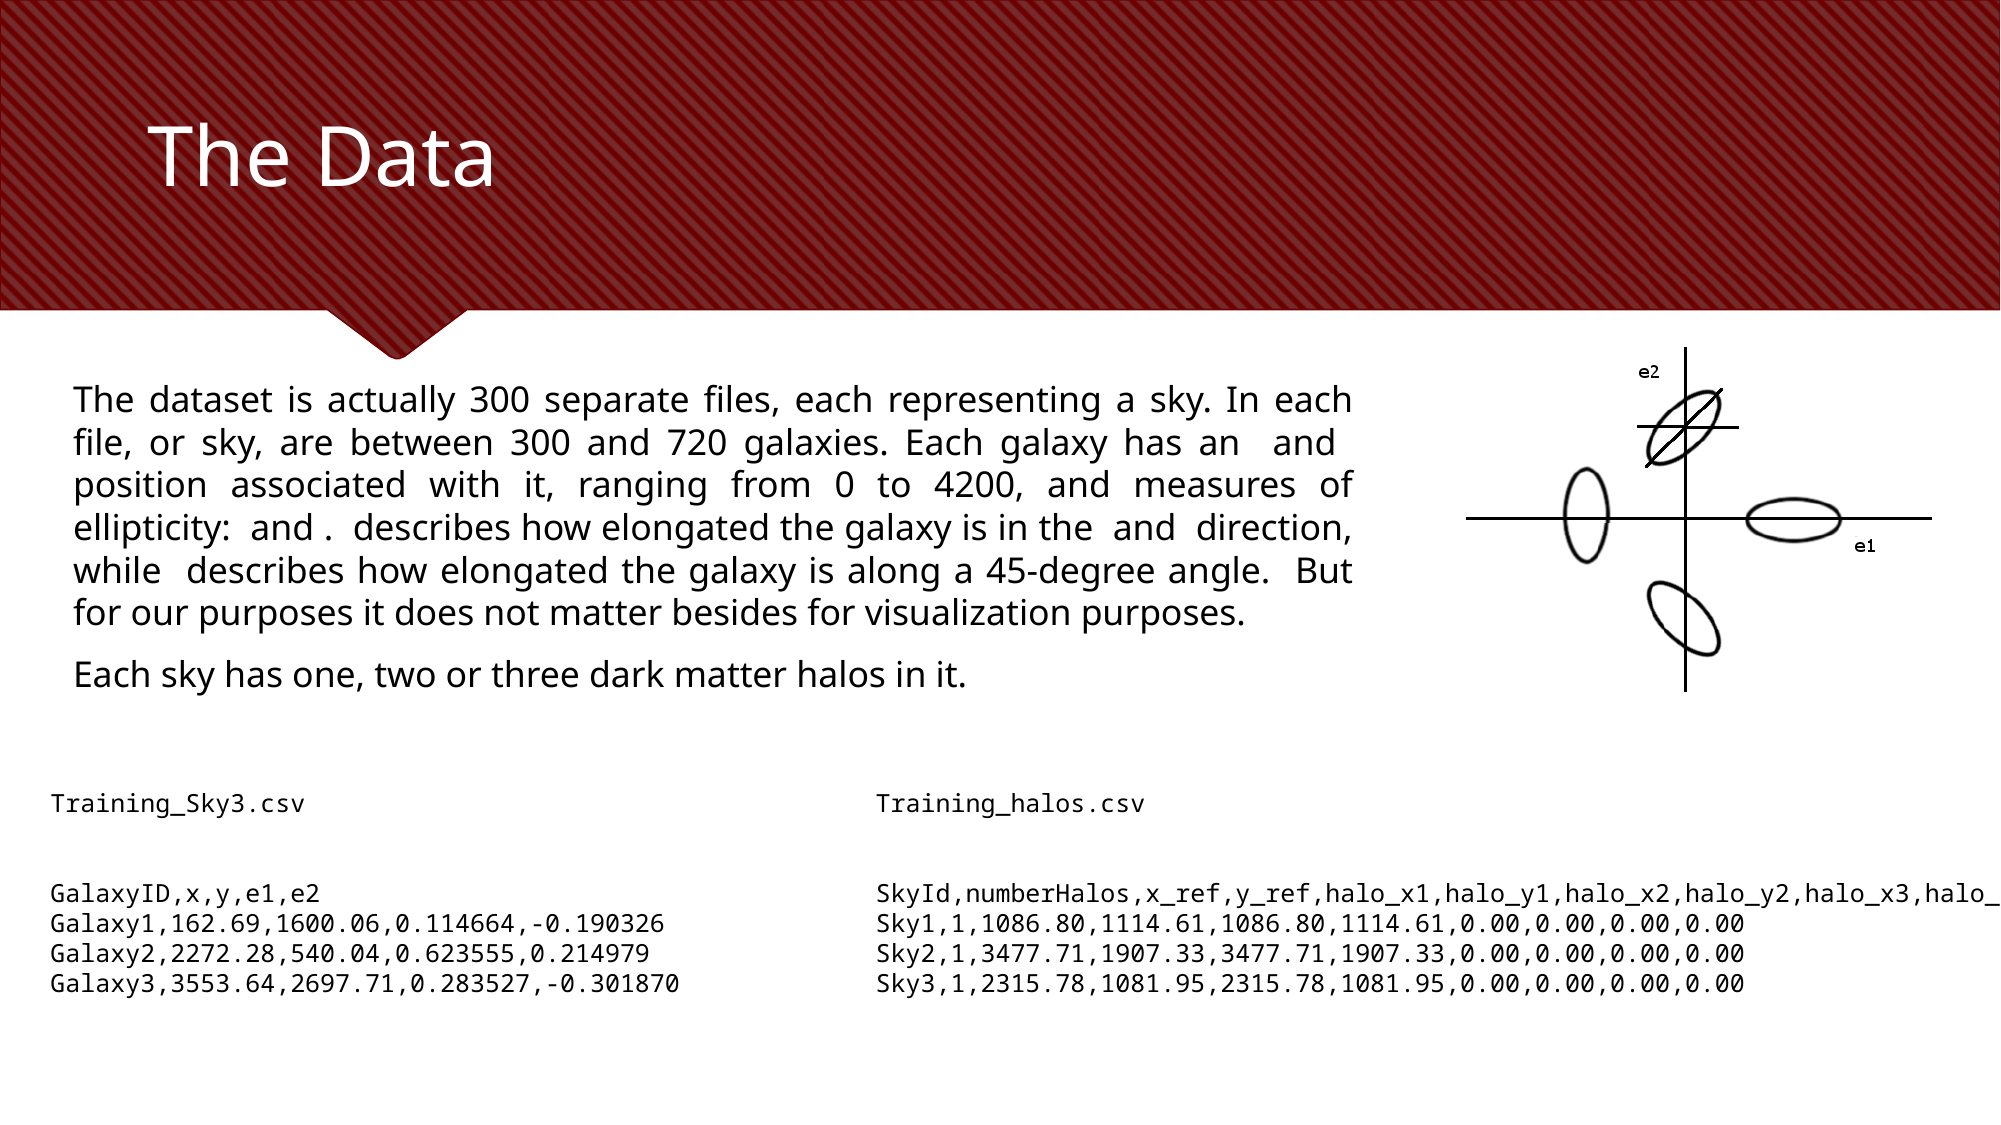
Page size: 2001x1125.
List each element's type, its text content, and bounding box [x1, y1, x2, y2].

picture [1466, 346, 1933, 692]
title The Data [132, 73, 1868, 233]
text_box Training_Sky3.csv GalaxyID,x,y,e1,e2 Galaxy1,162.69,1600.06,0.114664,-0.190326 Galaxy2,2272.28,540.04,0.623555,0.214979 Galaxy3,3553.64,2697.71,0.283527,-0.301870 [35, 780, 714, 1005]
text_box Training_halos.csv SkyId,numberHalos,x_ref,y_ref,halo_x1,halo_y1,halo_x2,halo_y2,halo_x3,halo_y3 Sky1,1,1086.80,1114.61,1086.80,1114.61,0.00,0.00,0.00,0.00 Sky2,1,3477.71,1907.33,3477.71,1907.33,0.00,0.00,0.00,0.00 Sky3,1,2315.78,1081.95,2315.78,1081.95,0.00,0.00,0.00,0.00 [860, 780, 2000, 1005]
